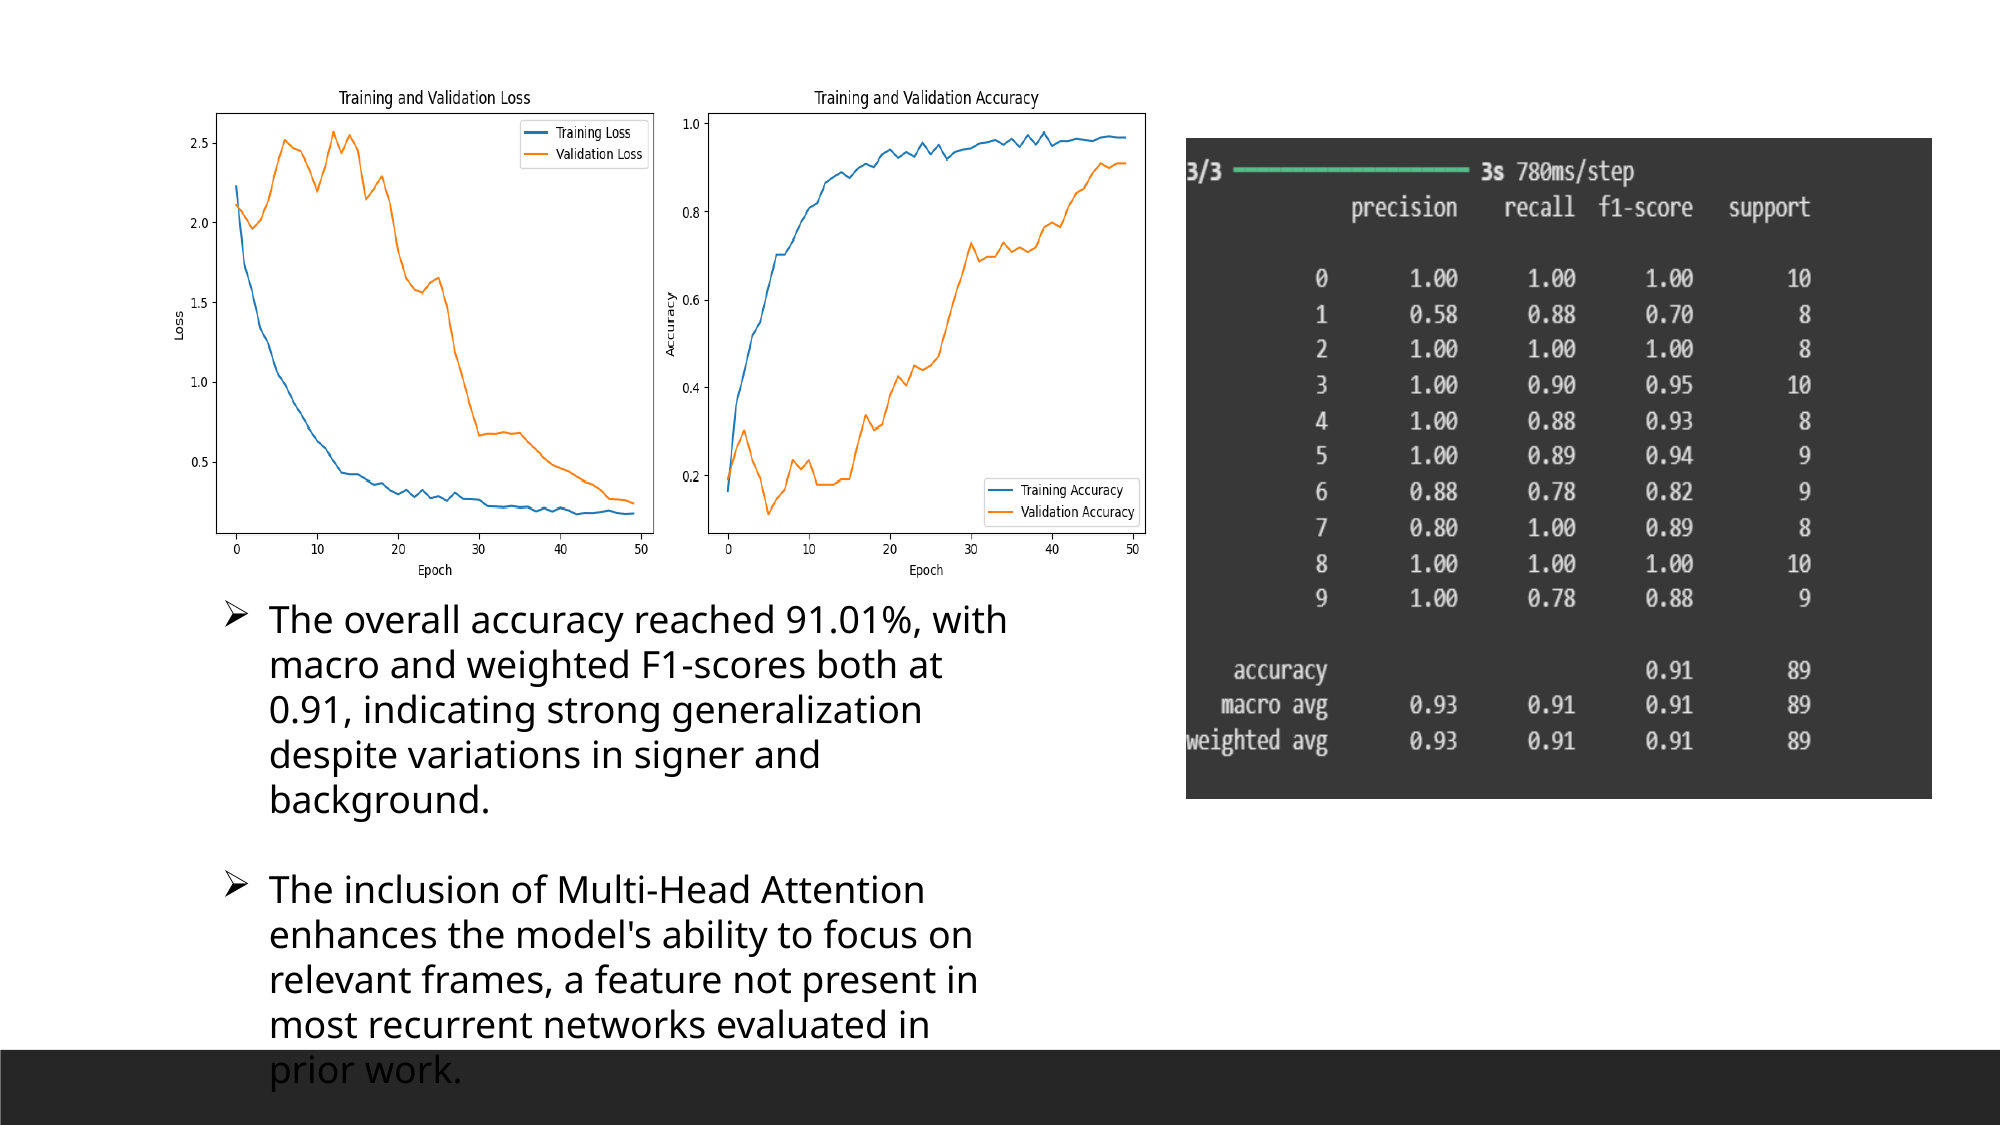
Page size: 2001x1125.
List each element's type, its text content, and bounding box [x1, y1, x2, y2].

picture [1185, 137, 1933, 800]
text_box The overall accuracy reached 91.01%, with macro and weighted F1-scores both at 0.91, indicating strong generalization despite variations in signer and background. The inclusion of Multi-Head Attention enhances the model's ability to focus on relevant frames, a feature not present in most recurrent networks evaluated in prior work. [207, 598, 1032, 1098]
picture [165, 79, 1153, 589]
